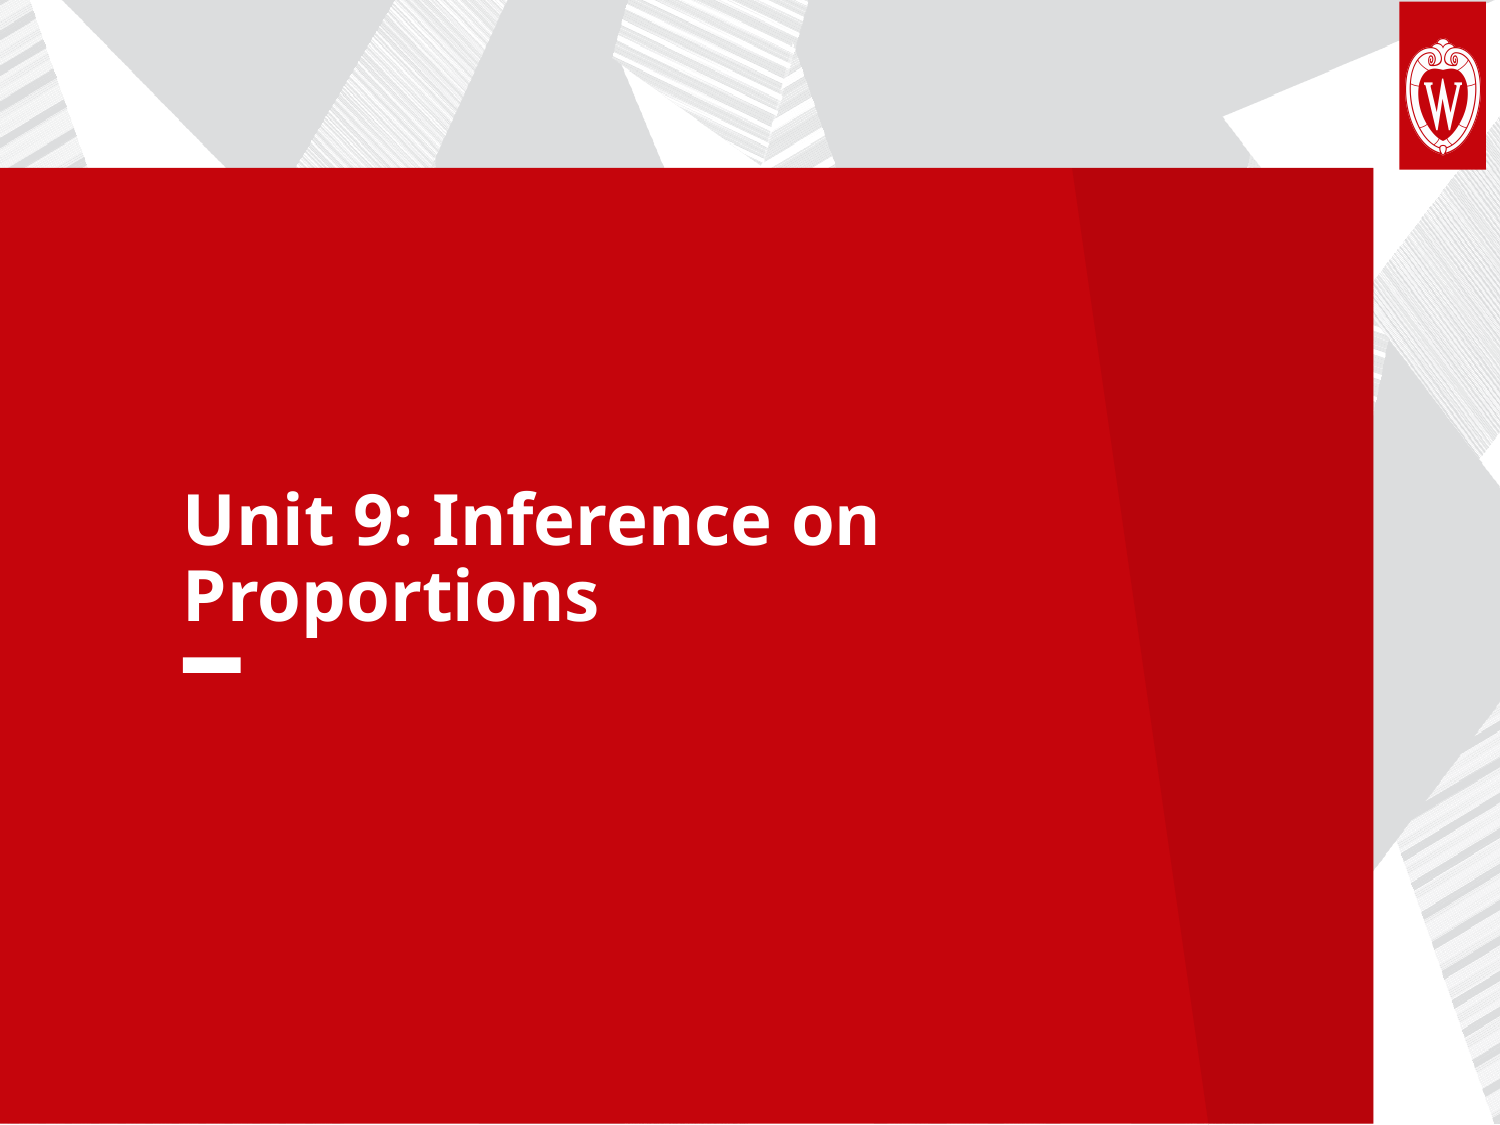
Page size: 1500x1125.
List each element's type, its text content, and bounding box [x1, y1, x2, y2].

picture [0, 0, 1500, 1124]
title Unit 9: Inference on Proportions [182, 411, 1202, 637]
